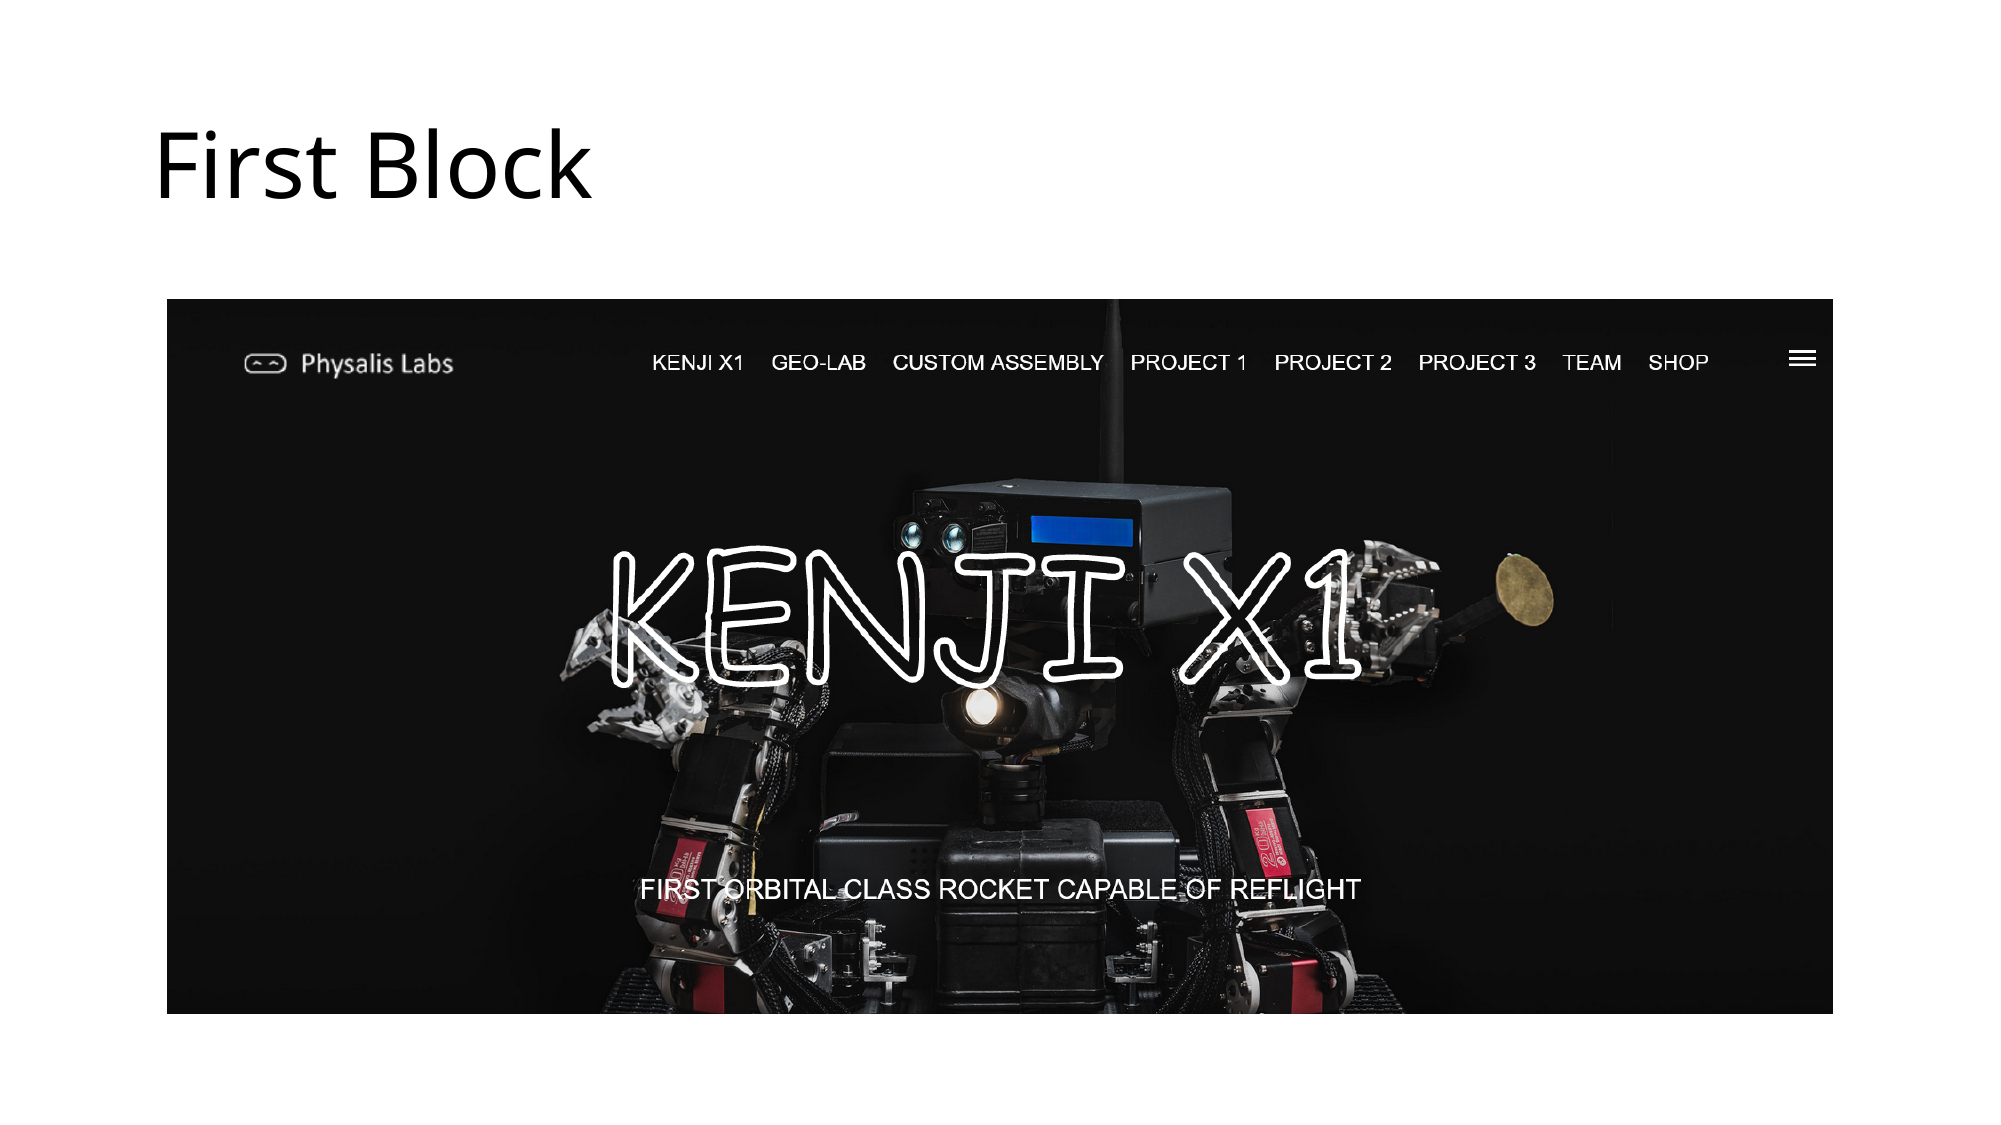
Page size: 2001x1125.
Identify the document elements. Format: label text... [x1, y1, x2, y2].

title First Block [137, 59, 1863, 278]
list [167, 299, 1833, 1014]
